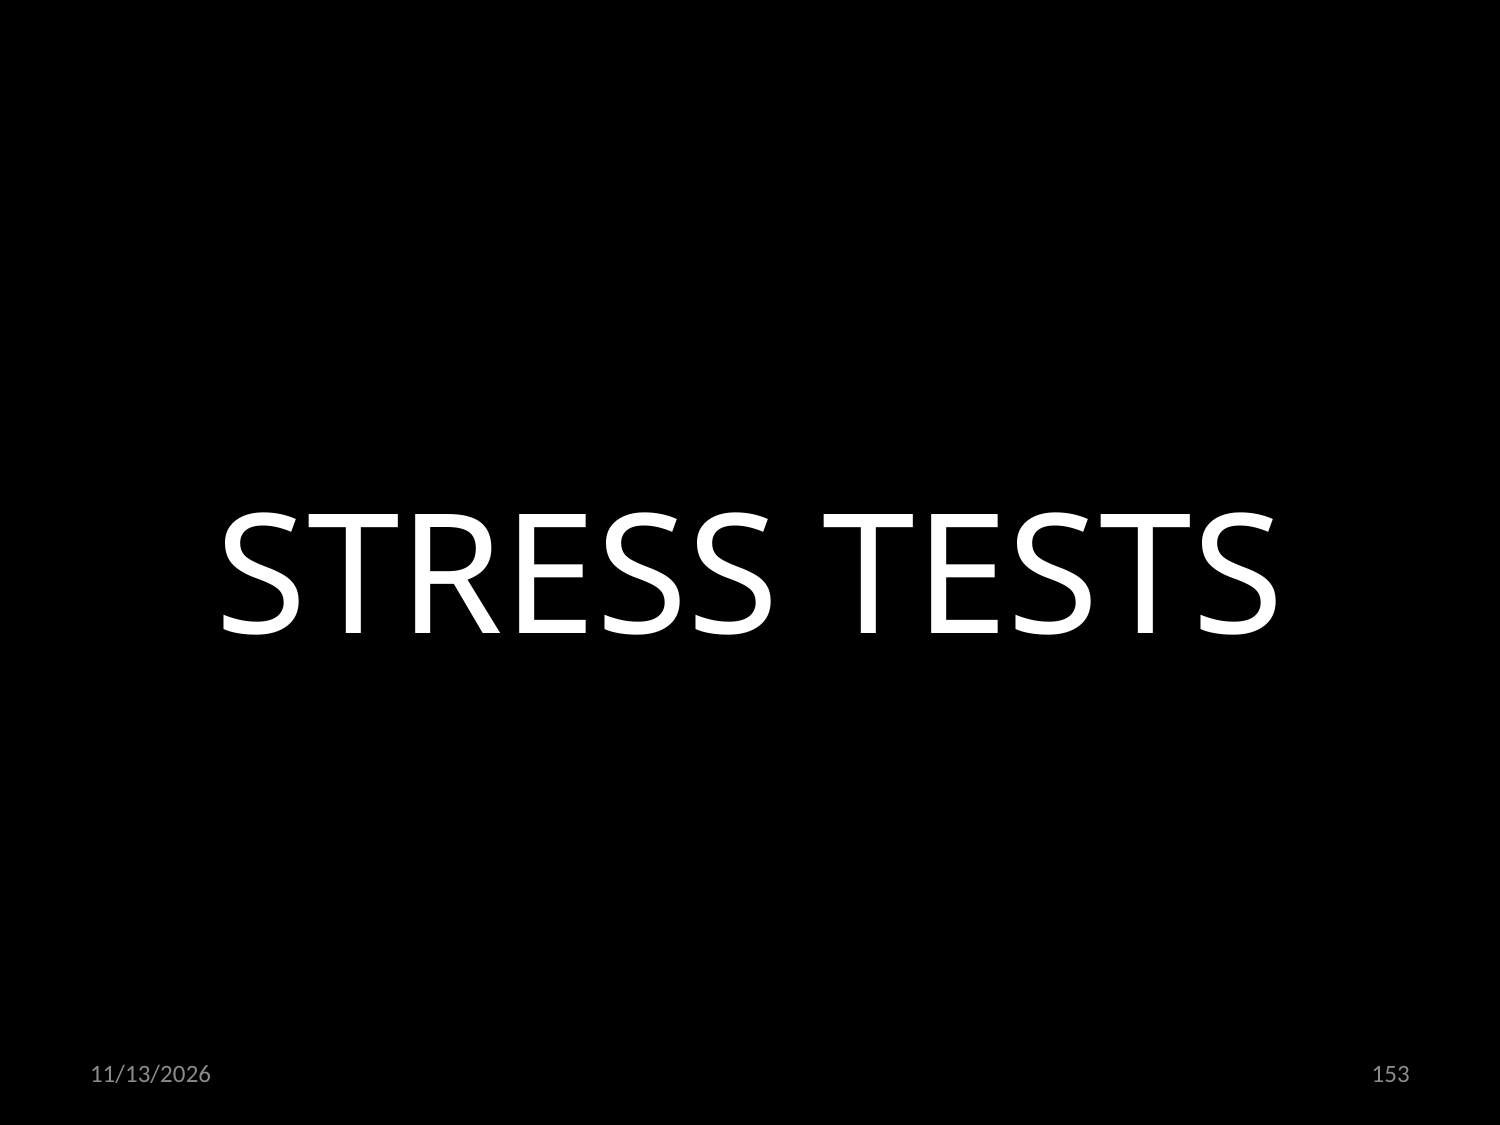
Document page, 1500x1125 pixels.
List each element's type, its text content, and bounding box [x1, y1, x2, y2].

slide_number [75, 1042, 425, 1103]
slide_number 153 [1074, 1042, 1425, 1103]
text_box STRESS TESTS [0, 459, 1500, 561]
